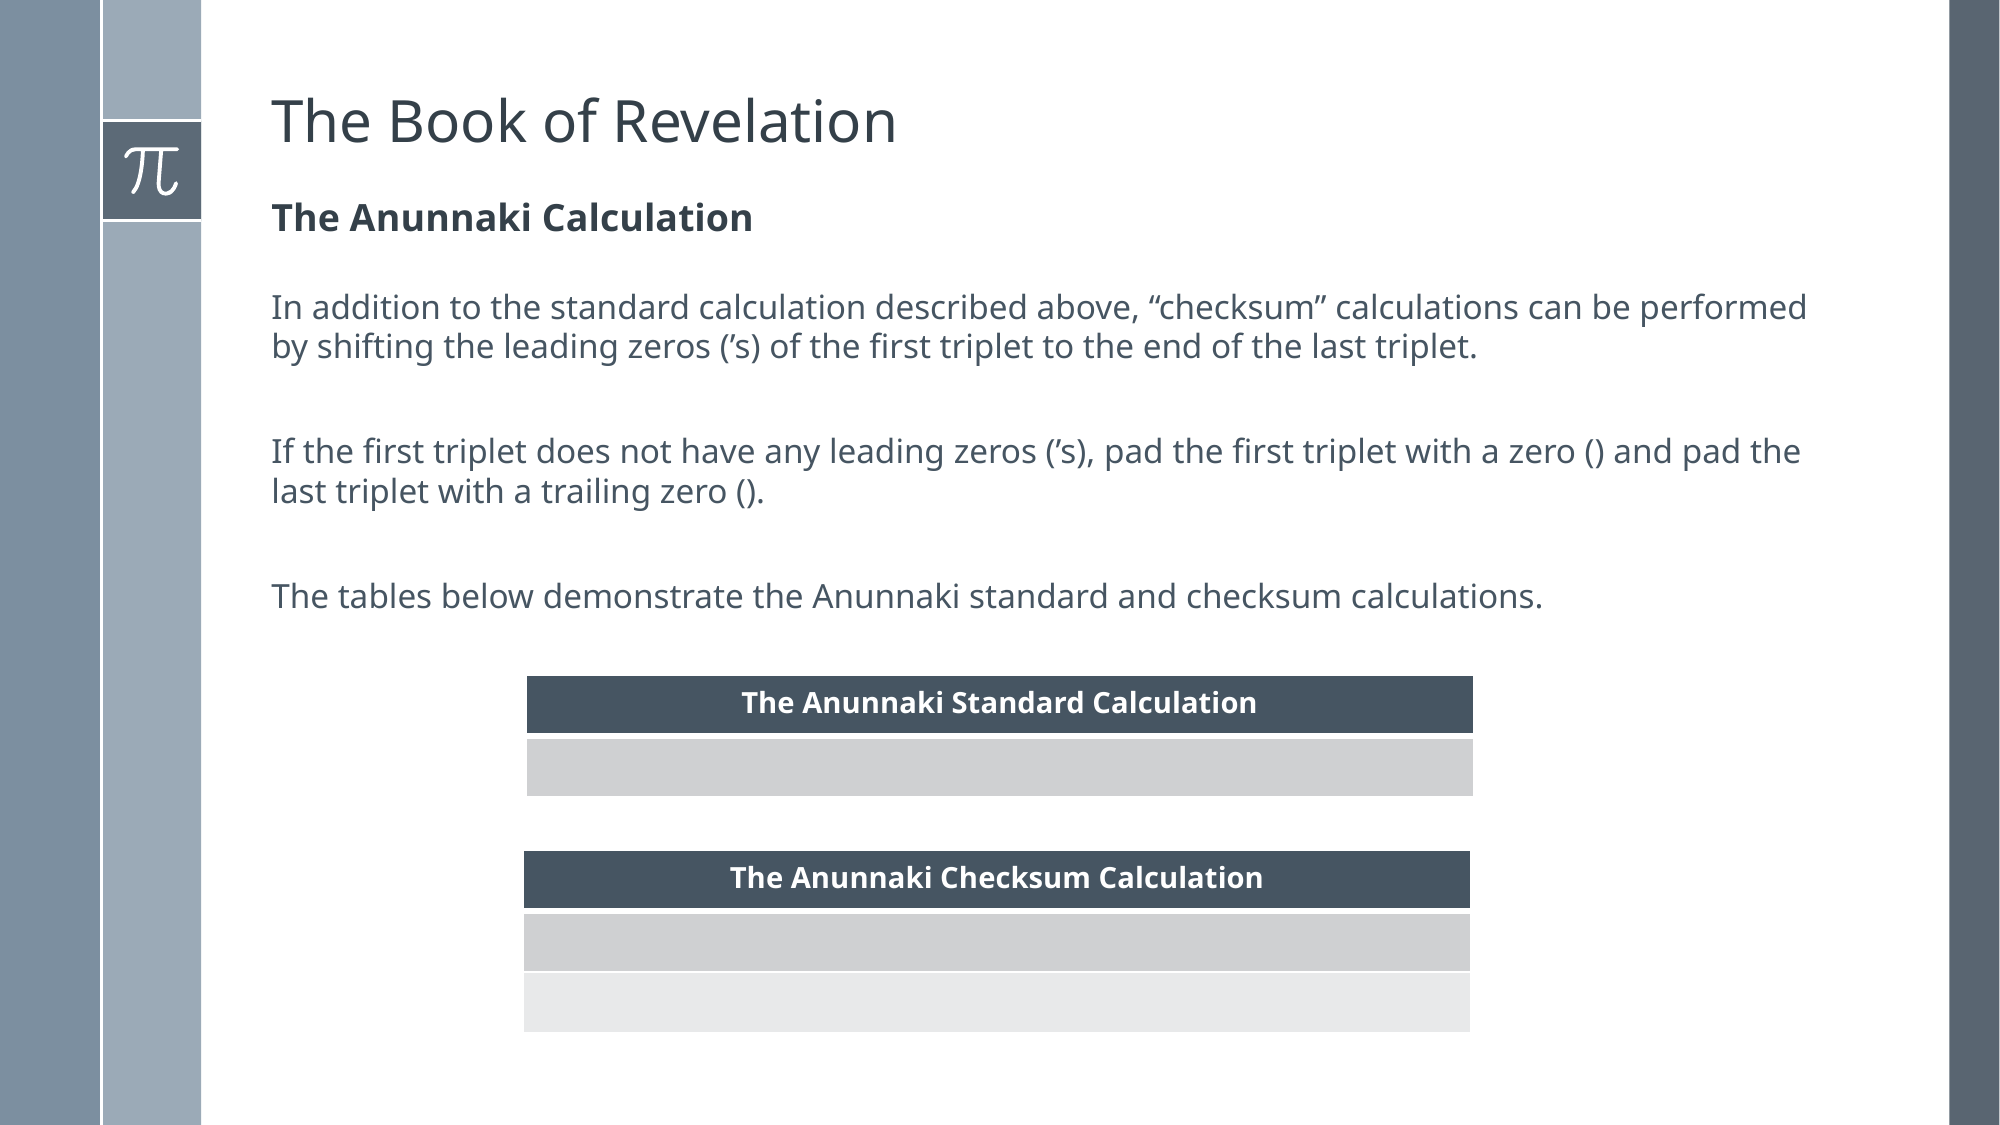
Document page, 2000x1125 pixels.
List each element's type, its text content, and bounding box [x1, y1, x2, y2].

title The Book of Revelation [256, 96, 1862, 162]
text_box The Anunnaki Calculation [256, 162, 1862, 247]
